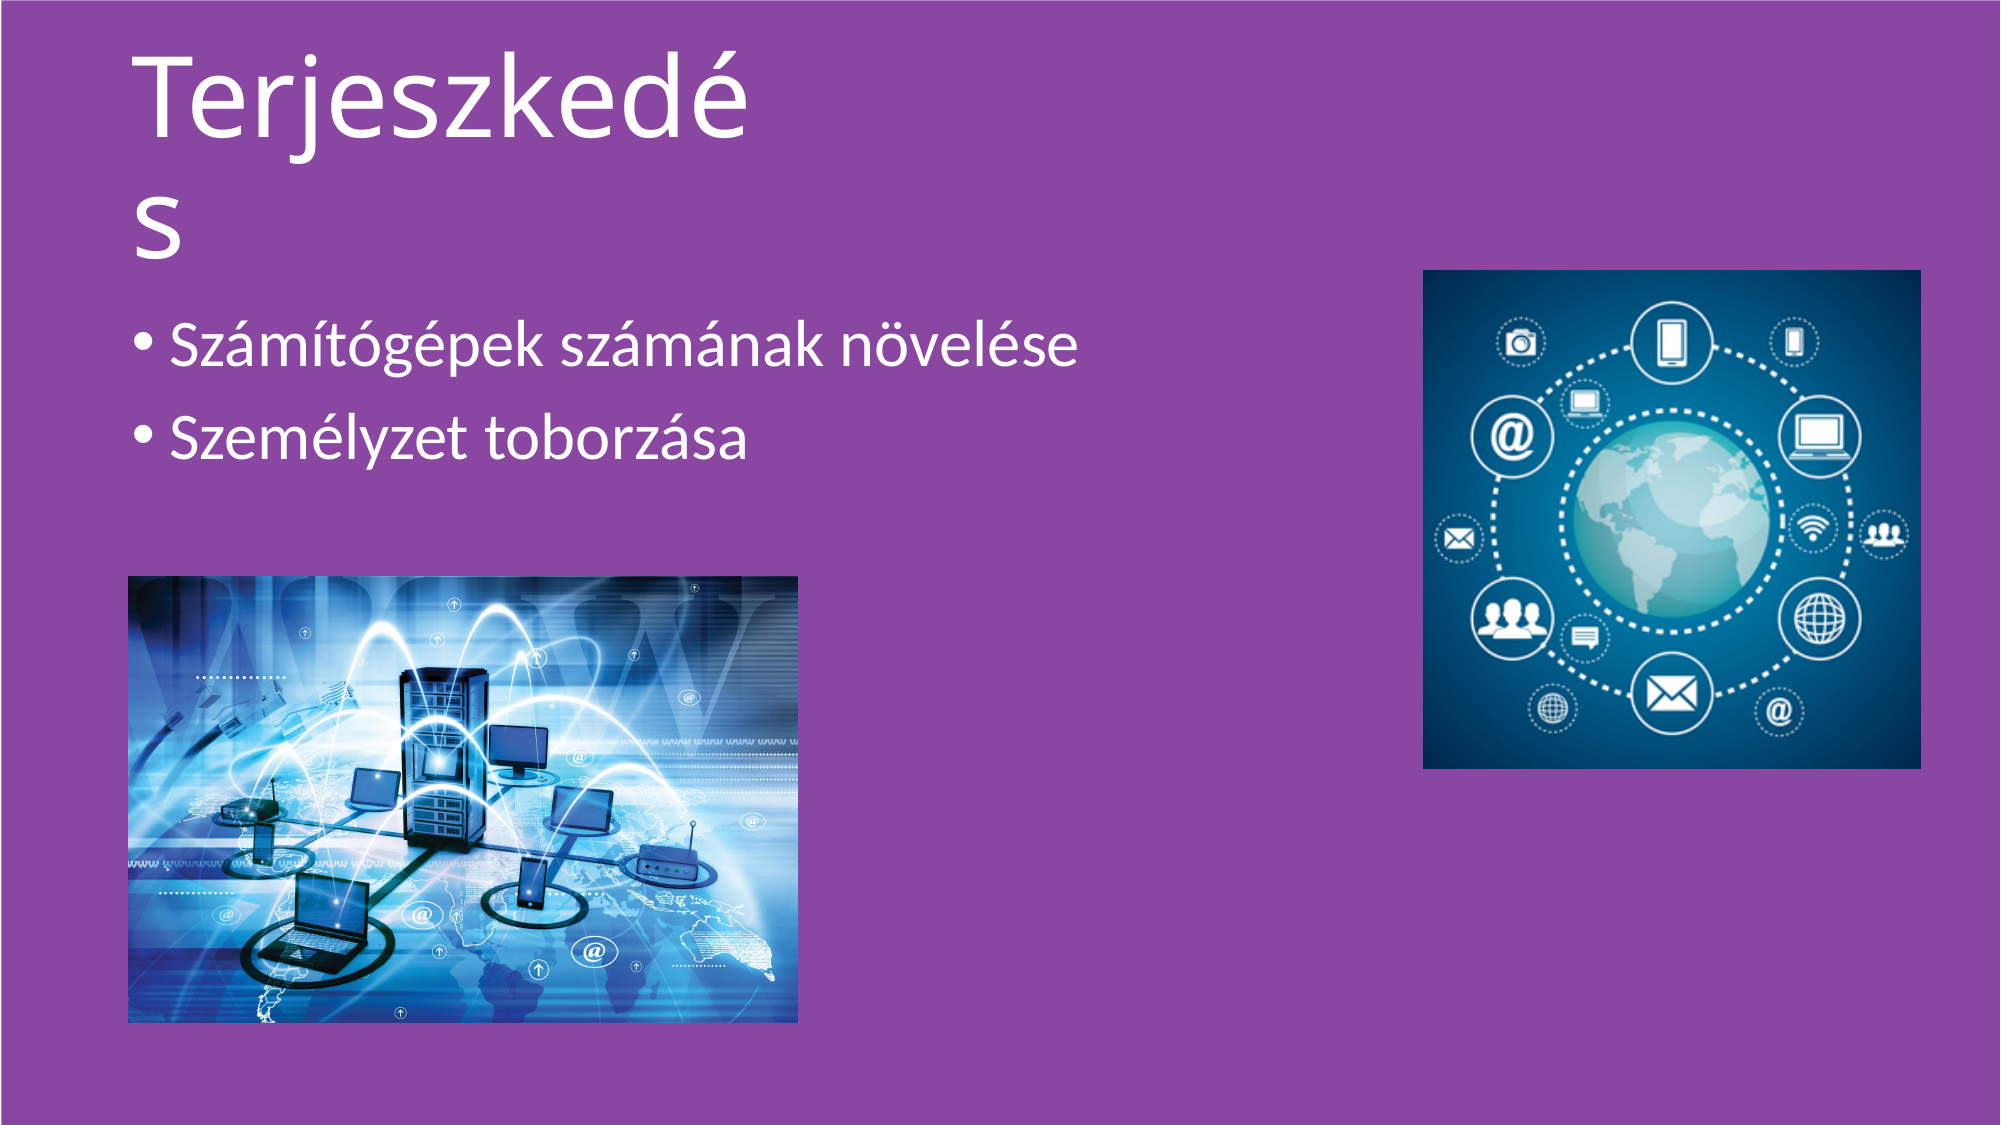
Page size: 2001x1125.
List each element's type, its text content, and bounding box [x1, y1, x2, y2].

title Terjeszkedés [116, 53, 780, 271]
list Számítógépek számának növelése Személyzet toborzása [116, 301, 1175, 604]
picture [0, 0, 2000, 1125]
